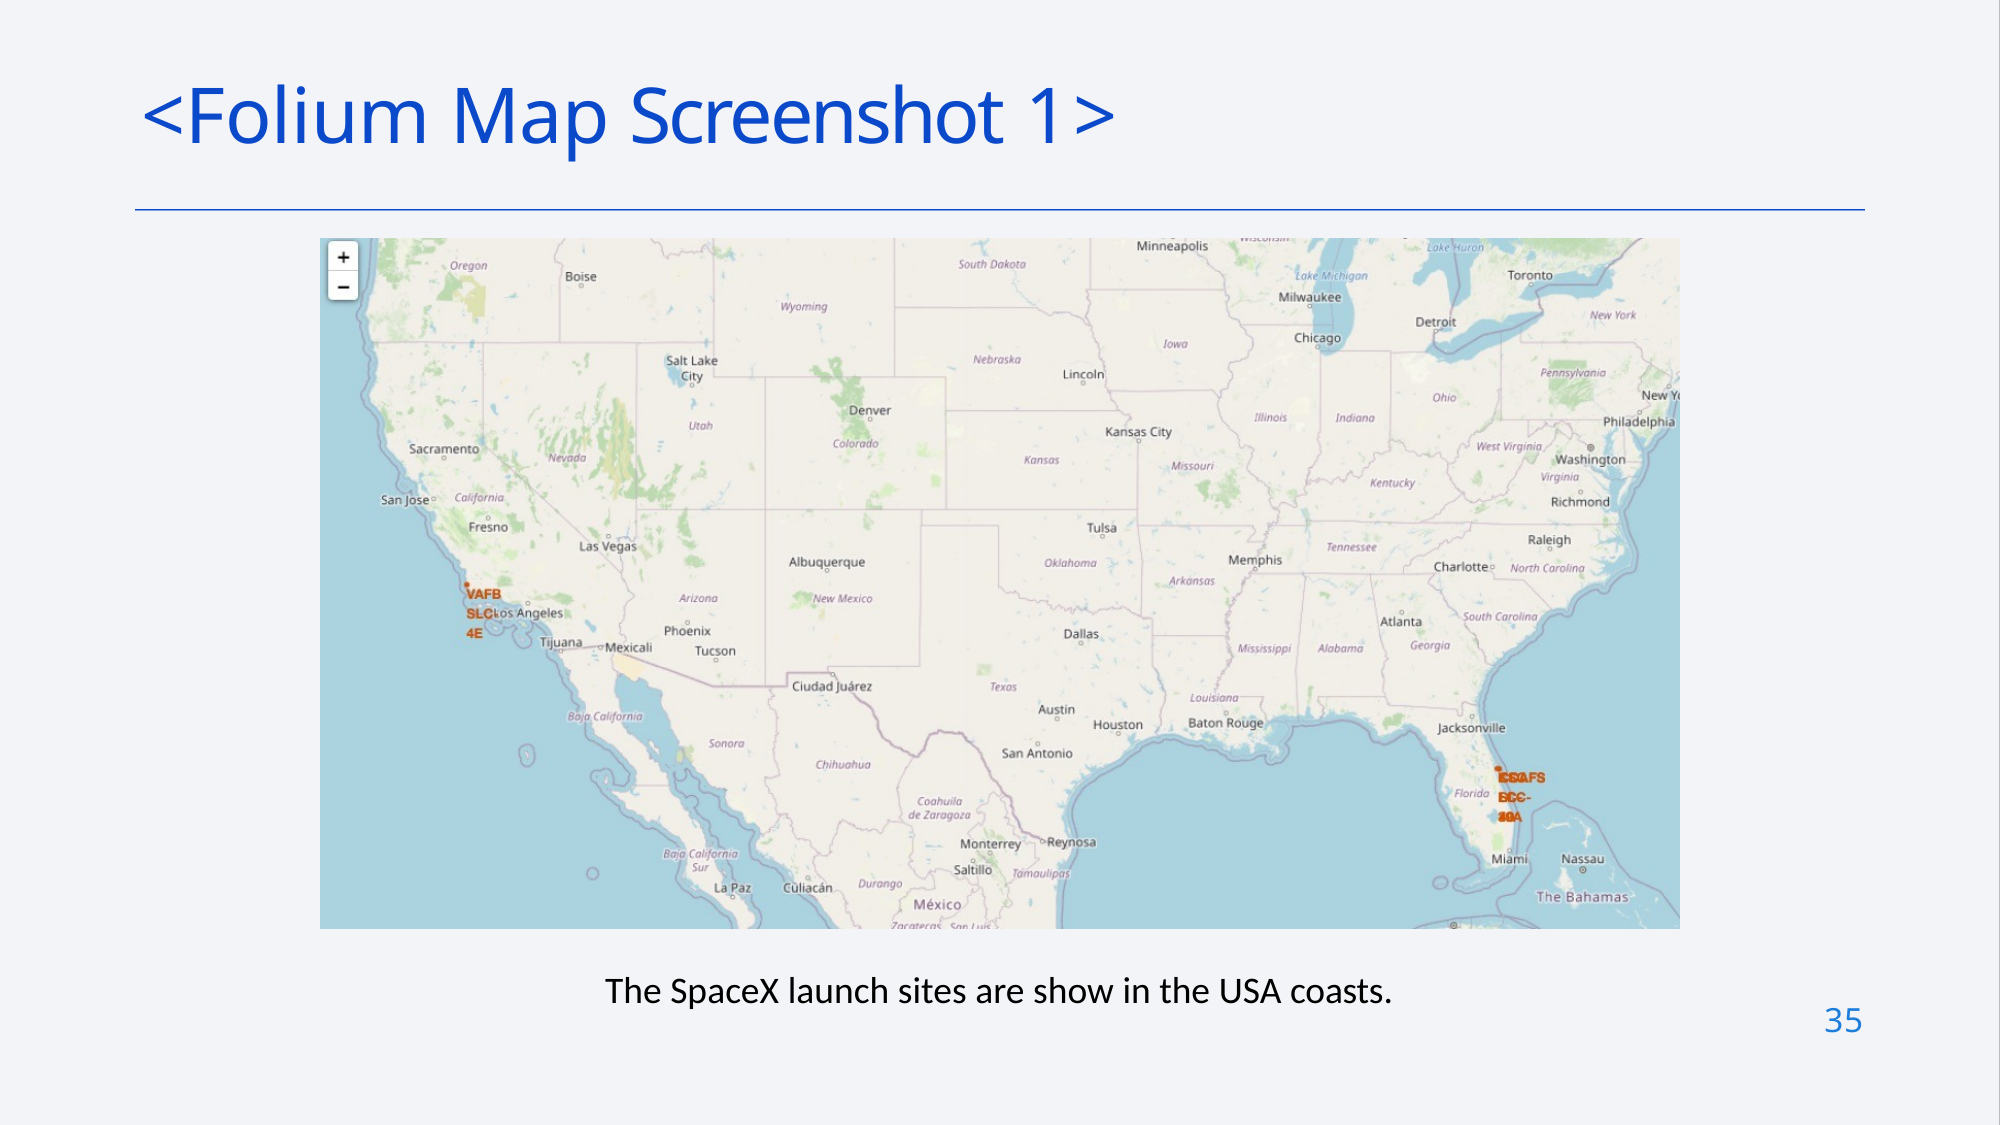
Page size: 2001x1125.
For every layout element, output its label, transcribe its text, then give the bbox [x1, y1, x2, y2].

text_box The SpaceX launch sites are show in the USA coasts. [603, 963, 1398, 1011]
picture [0, 0, 2000, 1125]
title <Folium Map Screenshot 1> [92, 64, 1786, 254]
text_box 35 [1822, 1000, 1867, 1040]
